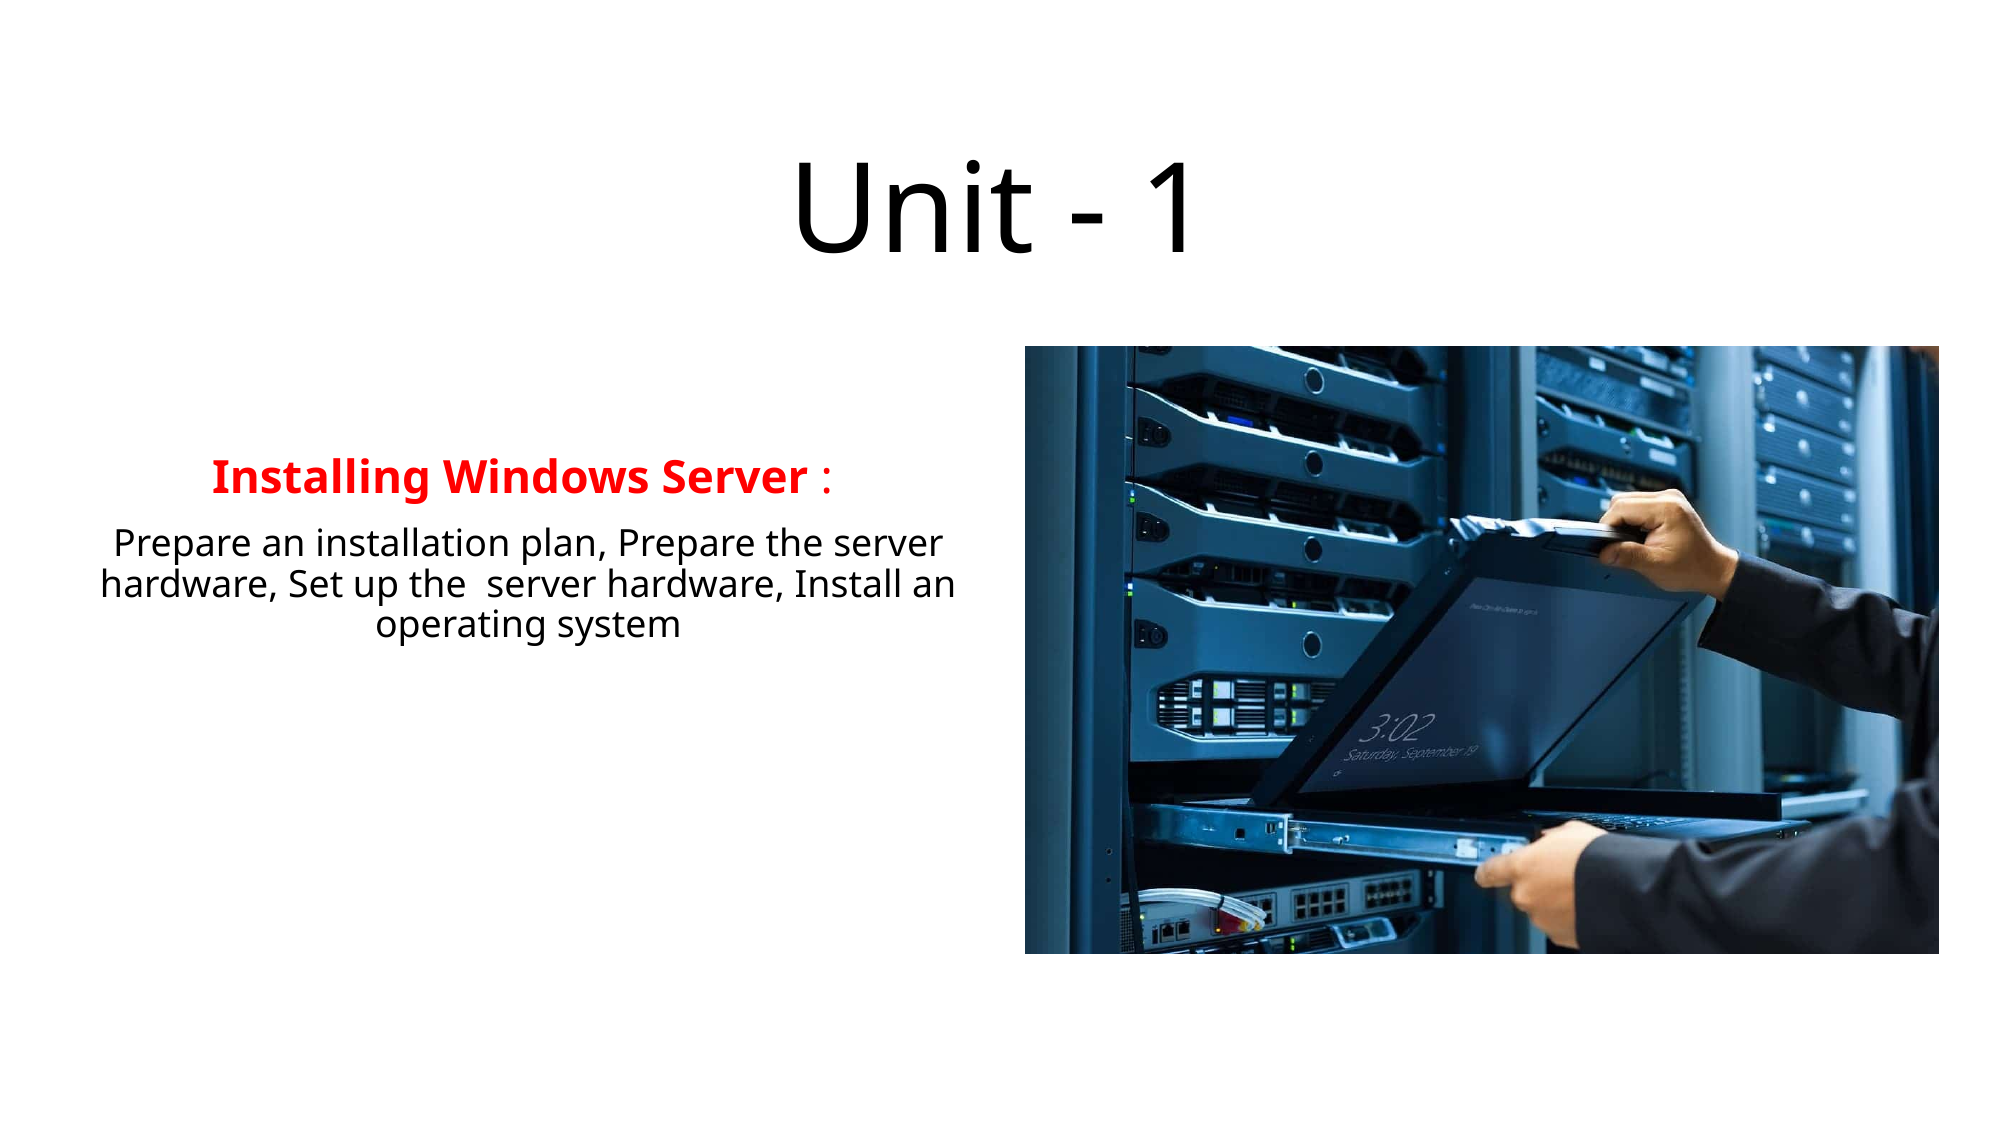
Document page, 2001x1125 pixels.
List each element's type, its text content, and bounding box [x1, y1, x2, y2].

subtitle Installing Windows Server : Prepare an installation plan, Prepare the server hardware, Set up the server hardware, Install an operating system [54, 446, 1003, 769]
title Unit - 1 [249, 135, 1750, 288]
picture [1025, 346, 1939, 954]
